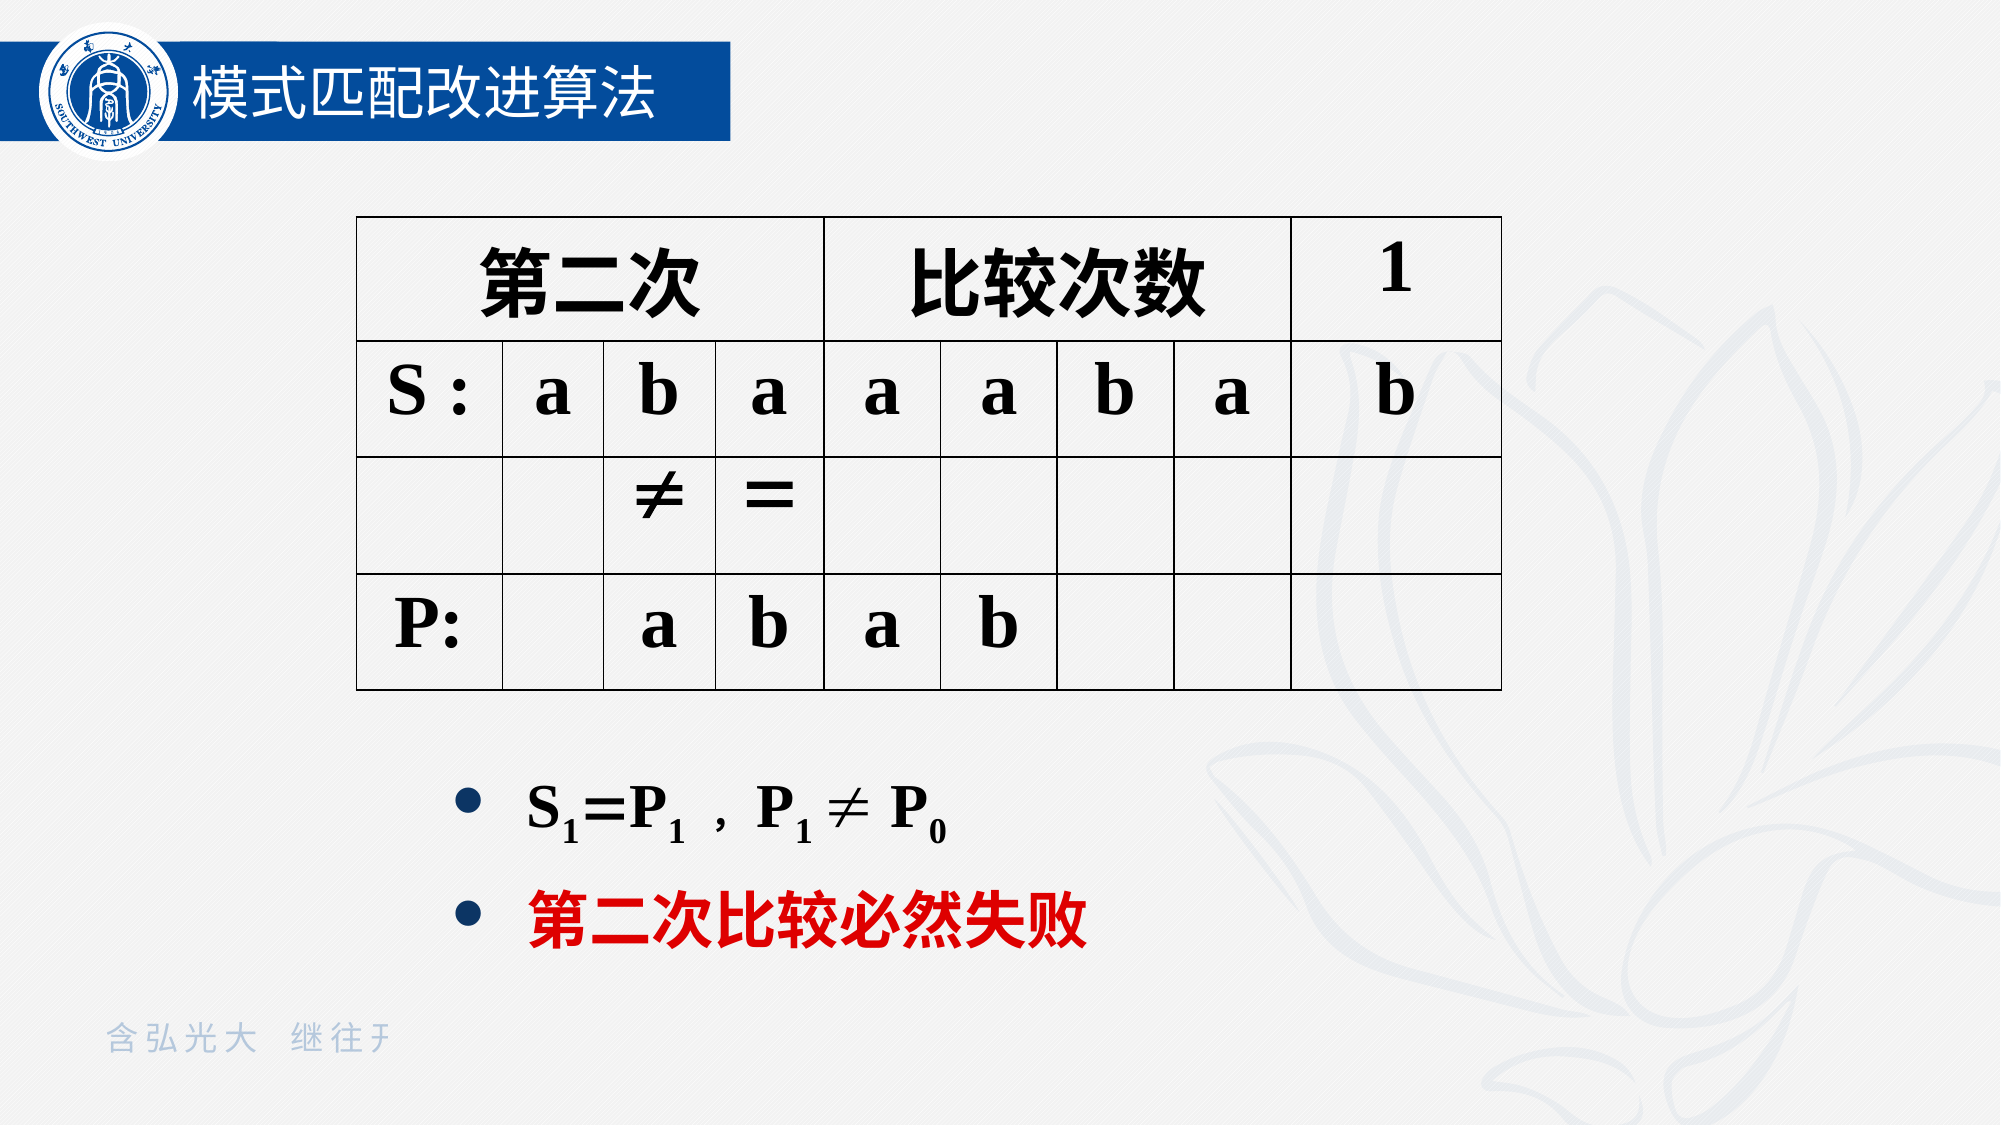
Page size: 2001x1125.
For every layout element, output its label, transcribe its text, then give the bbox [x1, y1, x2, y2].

table_cell [941, 458, 1056, 573]
table_cell [503, 458, 603, 573]
table_cell a [941, 342, 1056, 456]
table_cell a [1175, 342, 1290, 456]
table_cell P: [357, 575, 502, 689]
table_cell [1292, 458, 1501, 573]
table_cell a [825, 342, 940, 456]
table_cell b [1292, 342, 1501, 456]
table_cell [825, 458, 940, 573]
table_cell [1058, 575, 1173, 689]
table_header 比较次数 [825, 218, 1290, 340]
table_cell b [716, 575, 823, 689]
table_cell a [503, 342, 603, 456]
table_cell S : [357, 342, 502, 456]
list 模式匹配改进算法 [180, 41, 731, 141]
table_cell  [604, 458, 715, 573]
table_cell [1292, 575, 1501, 689]
table_header 1 [1292, 218, 1501, 340]
table_cell a [604, 575, 715, 689]
table_cell [1058, 458, 1173, 573]
text_box S1P1 ，P1  P0 第二次比较必然失败 [409, 731, 1449, 944]
table_cell [1175, 458, 1290, 573]
table_cell a [716, 342, 823, 456]
table_cell b [941, 575, 1056, 689]
table_cell a [825, 575, 940, 689]
table_cell b [604, 342, 715, 456]
table_cell  [716, 458, 823, 573]
table_cell b [1058, 342, 1173, 456]
table_cell [503, 575, 603, 689]
table_cell [1175, 575, 1290, 689]
table_header 第二次 [357, 218, 823, 340]
table_cell [357, 458, 502, 573]
